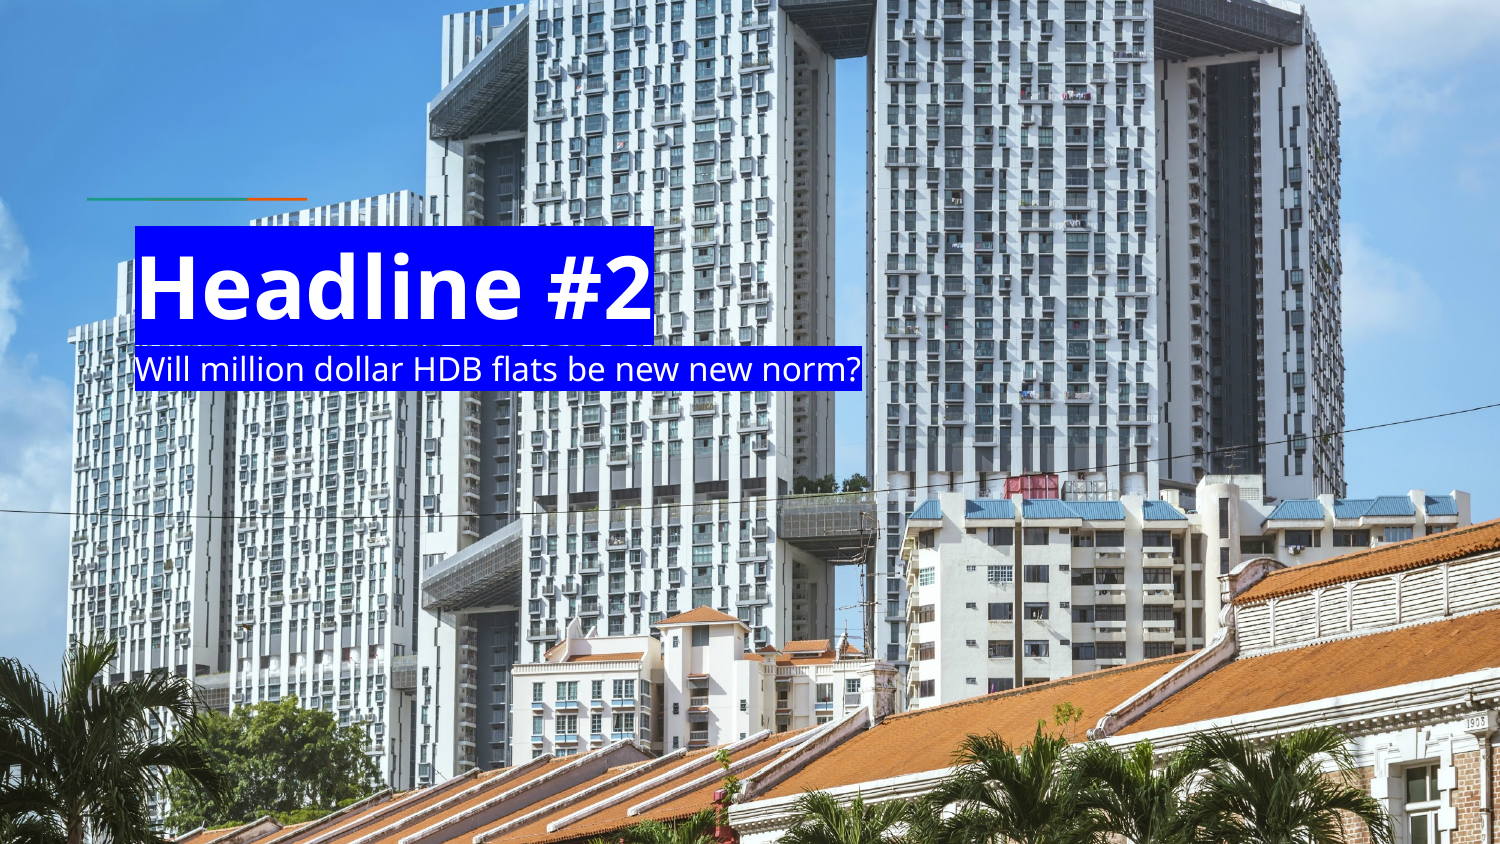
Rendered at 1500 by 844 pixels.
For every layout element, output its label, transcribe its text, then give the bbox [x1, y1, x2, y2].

title Headline #2 [119, 216, 1381, 333]
title Headline #2 [119, 422, 1381, 490]
picture [0, 0, 1500, 844]
subtitle Will million dollar HDB flats be new new norm? [119, 333, 1381, 422]
